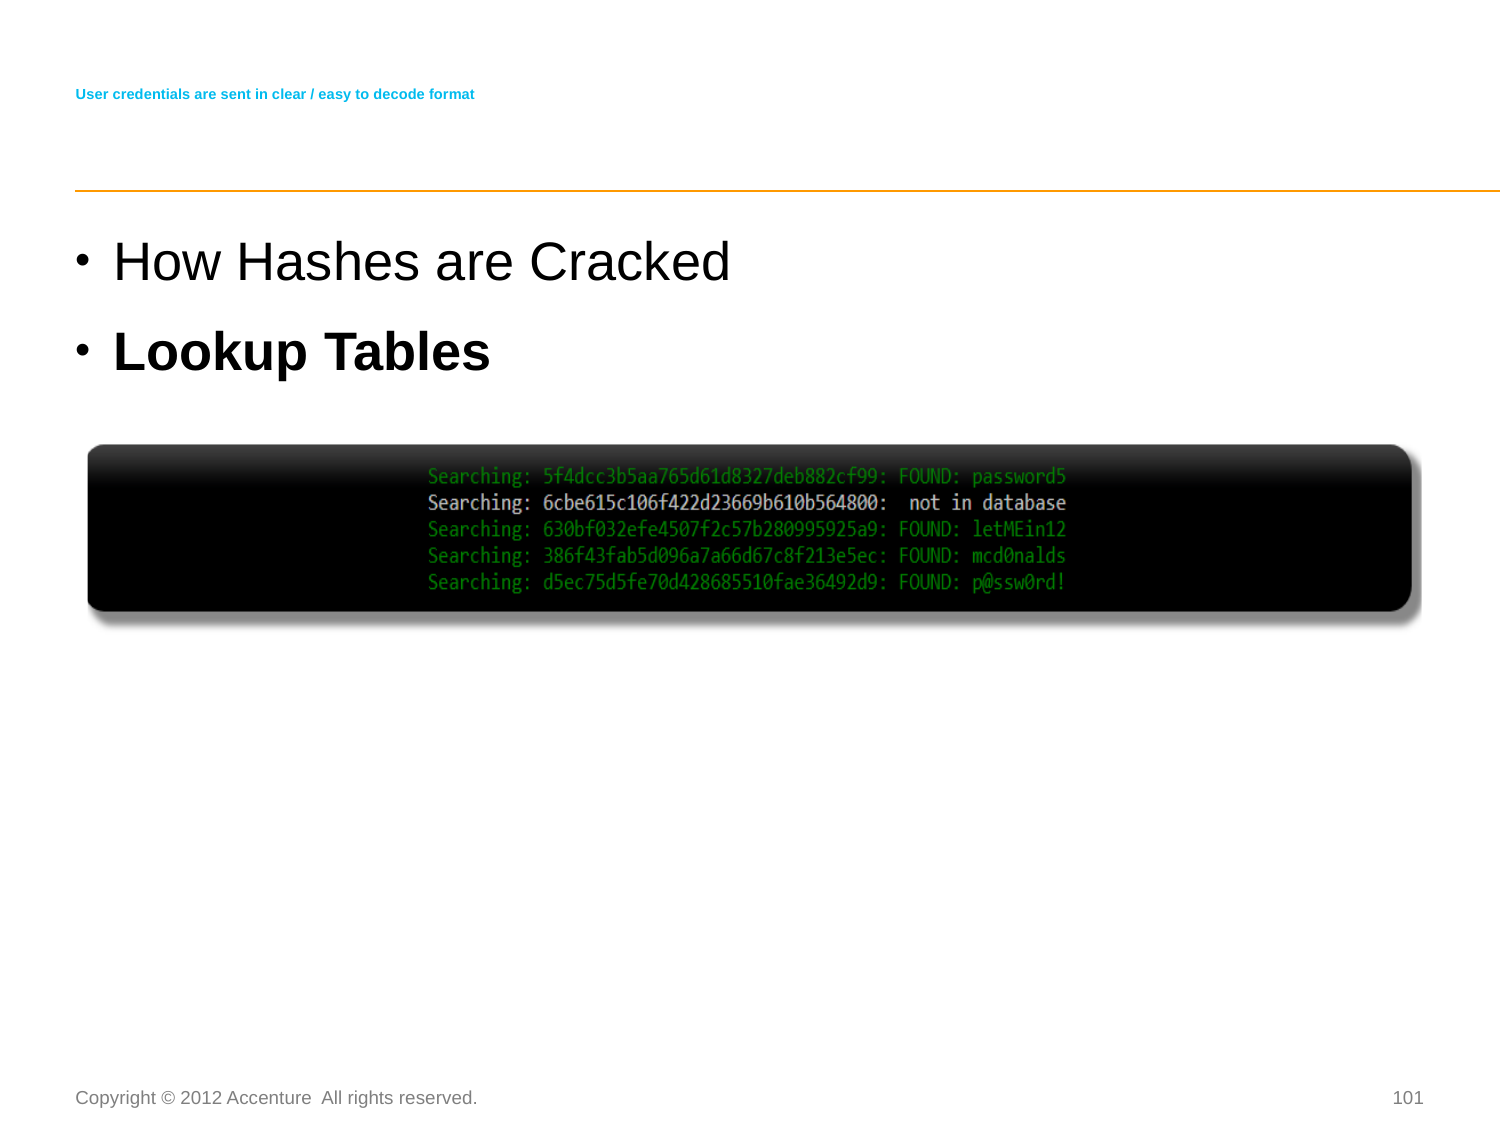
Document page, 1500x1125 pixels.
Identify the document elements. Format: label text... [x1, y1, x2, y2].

title User credentials are sent in clear / easy to decode format [75, 27, 1422, 157]
list How Hashes are Cracked Lookup Tables [75, 226, 1425, 425]
picture [87, 437, 1422, 638]
